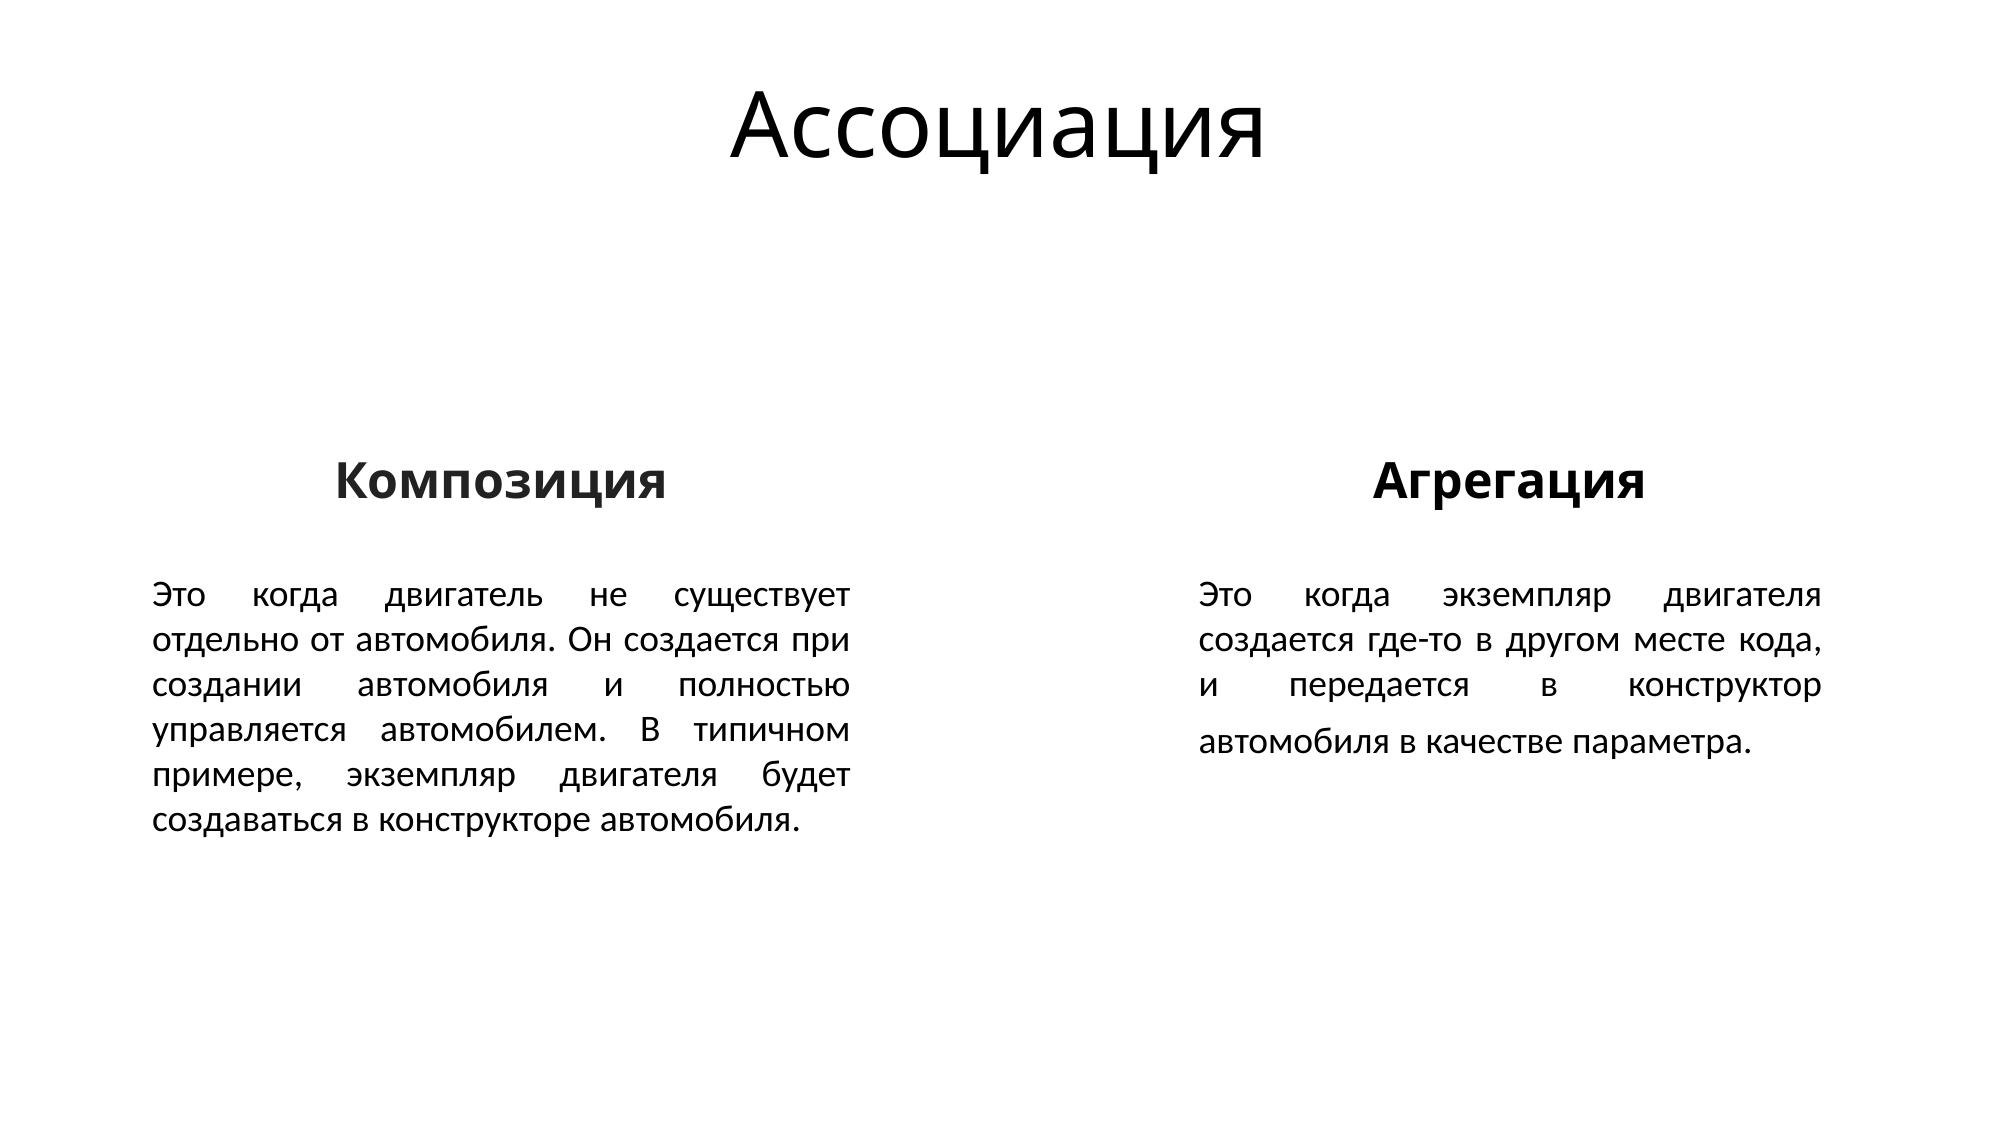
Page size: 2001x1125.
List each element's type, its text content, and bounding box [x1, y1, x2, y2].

text_box Агрегация Это когда экземпляр двигателя создается где-то в другом месте кода, и передается в конструктор автомобиля в качестве параметра. [1183, 441, 1837, 771]
text_box Композиция Это когда двигатель не существует отдельно от автомобиля. Он создается при создании автомобиля и полностью управляется автомобилем. В типичном примере, экземпляр двигателя будет создаваться в конструкторе автомобиля. [137, 441, 866, 906]
title Ассоциация [137, 18, 1863, 237]
